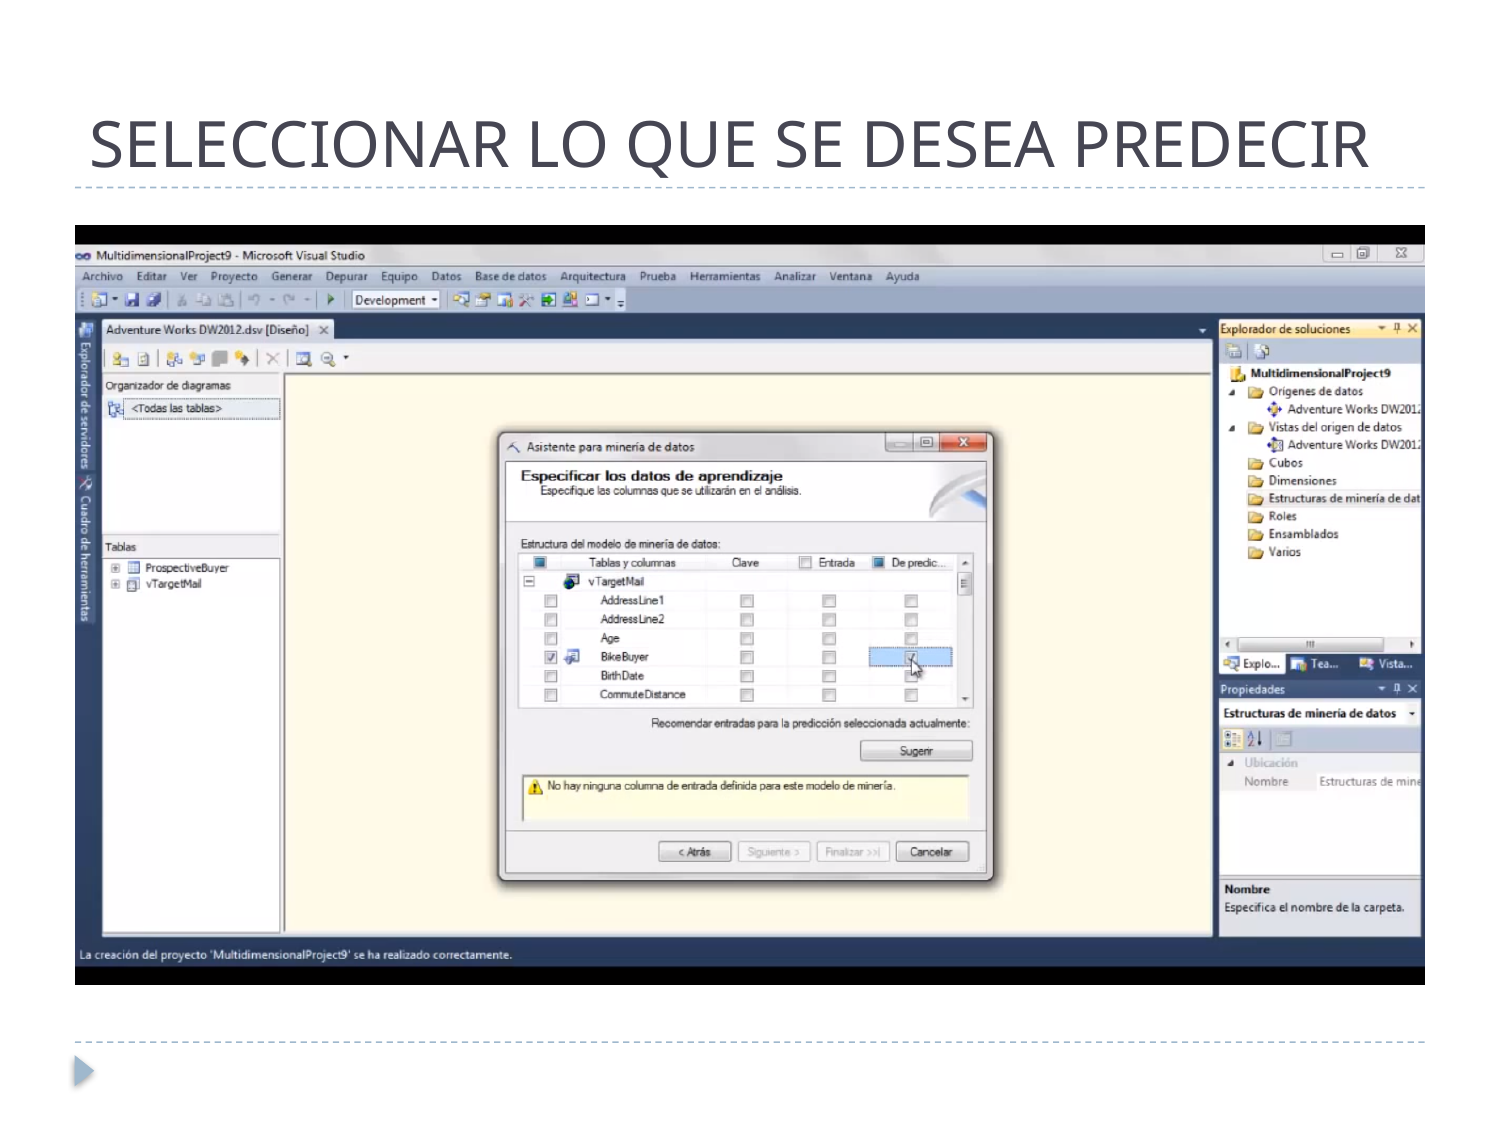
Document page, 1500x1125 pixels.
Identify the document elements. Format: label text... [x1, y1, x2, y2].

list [74, 224, 1426, 985]
title SELECCIONAR LO QUE SE DESEA PREDECIR [75, 24, 1425, 188]
